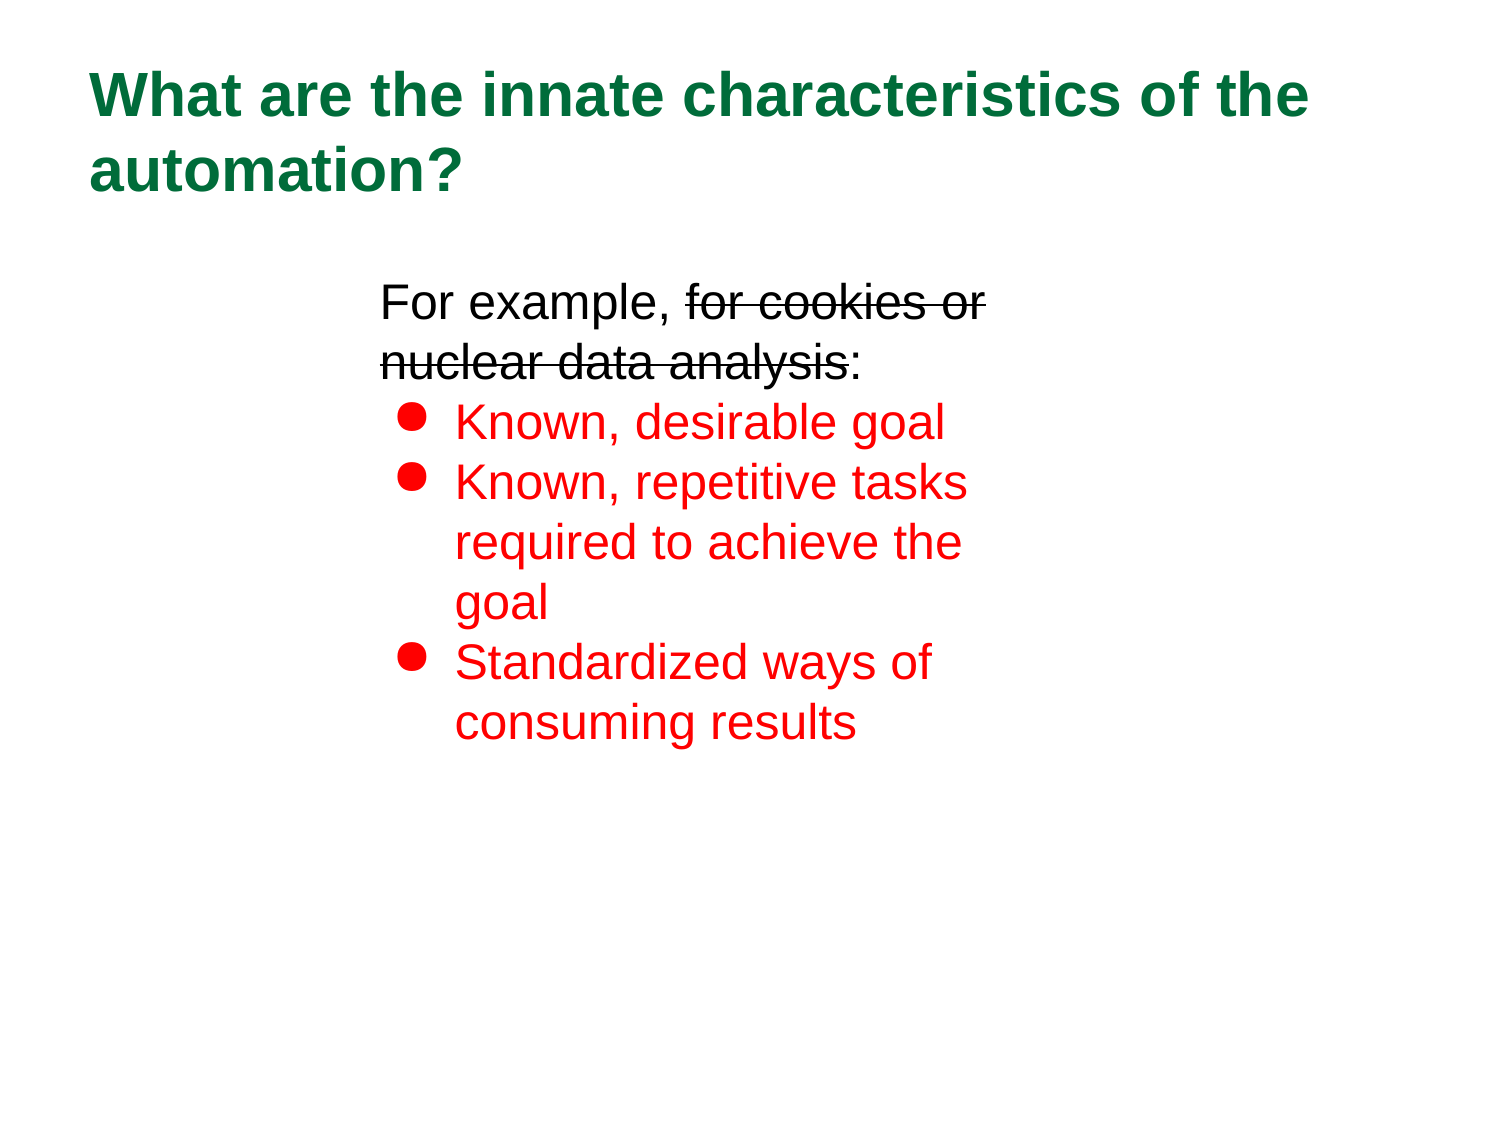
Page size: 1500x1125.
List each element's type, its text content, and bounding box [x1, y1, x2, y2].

text_box What are the innate characteristics of the automation? [74, 46, 1425, 138]
text_box For example, for cookies or nuclear data analysis: Known, desirable goal Known, repetitive tasks required to achieve the goal Standardized ways of consuming results [364, 254, 1074, 736]
